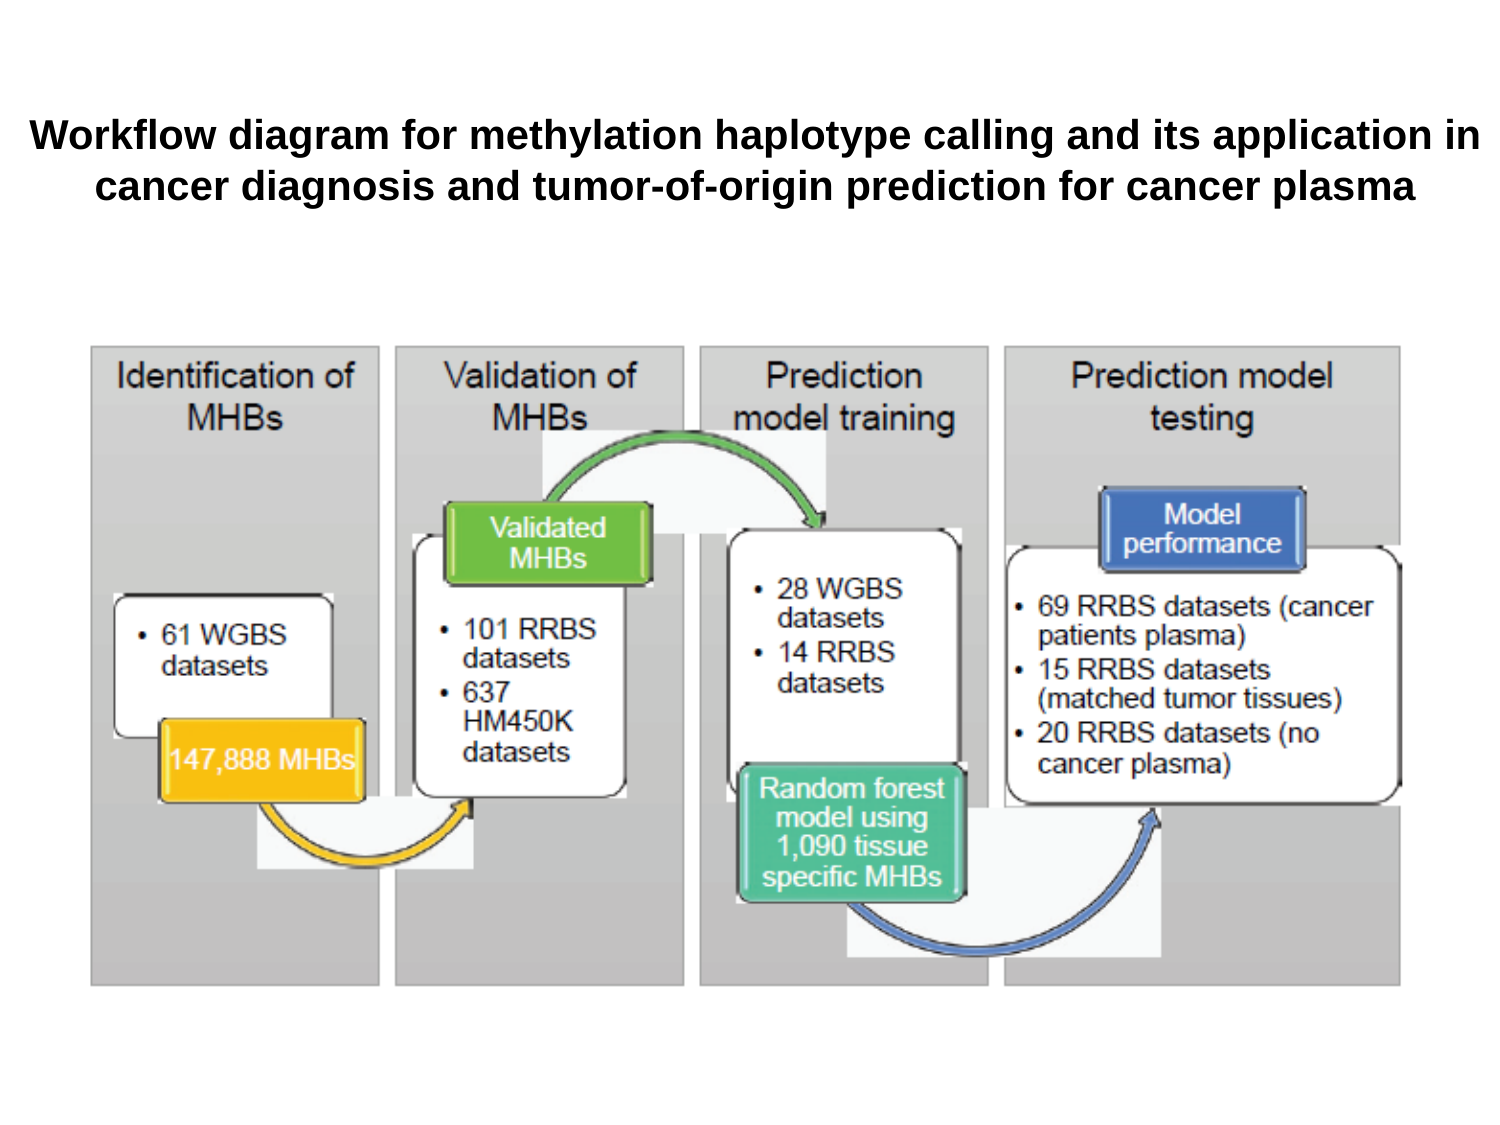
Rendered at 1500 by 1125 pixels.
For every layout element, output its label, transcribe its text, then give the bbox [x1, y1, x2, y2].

text_box Workflow diagram for methylation haplotype calling and its application in cancer diagnosis and tumor-of-origin prediction for cancer plasma [11, 100, 1500, 216]
picture [22, 331, 1403, 1021]
